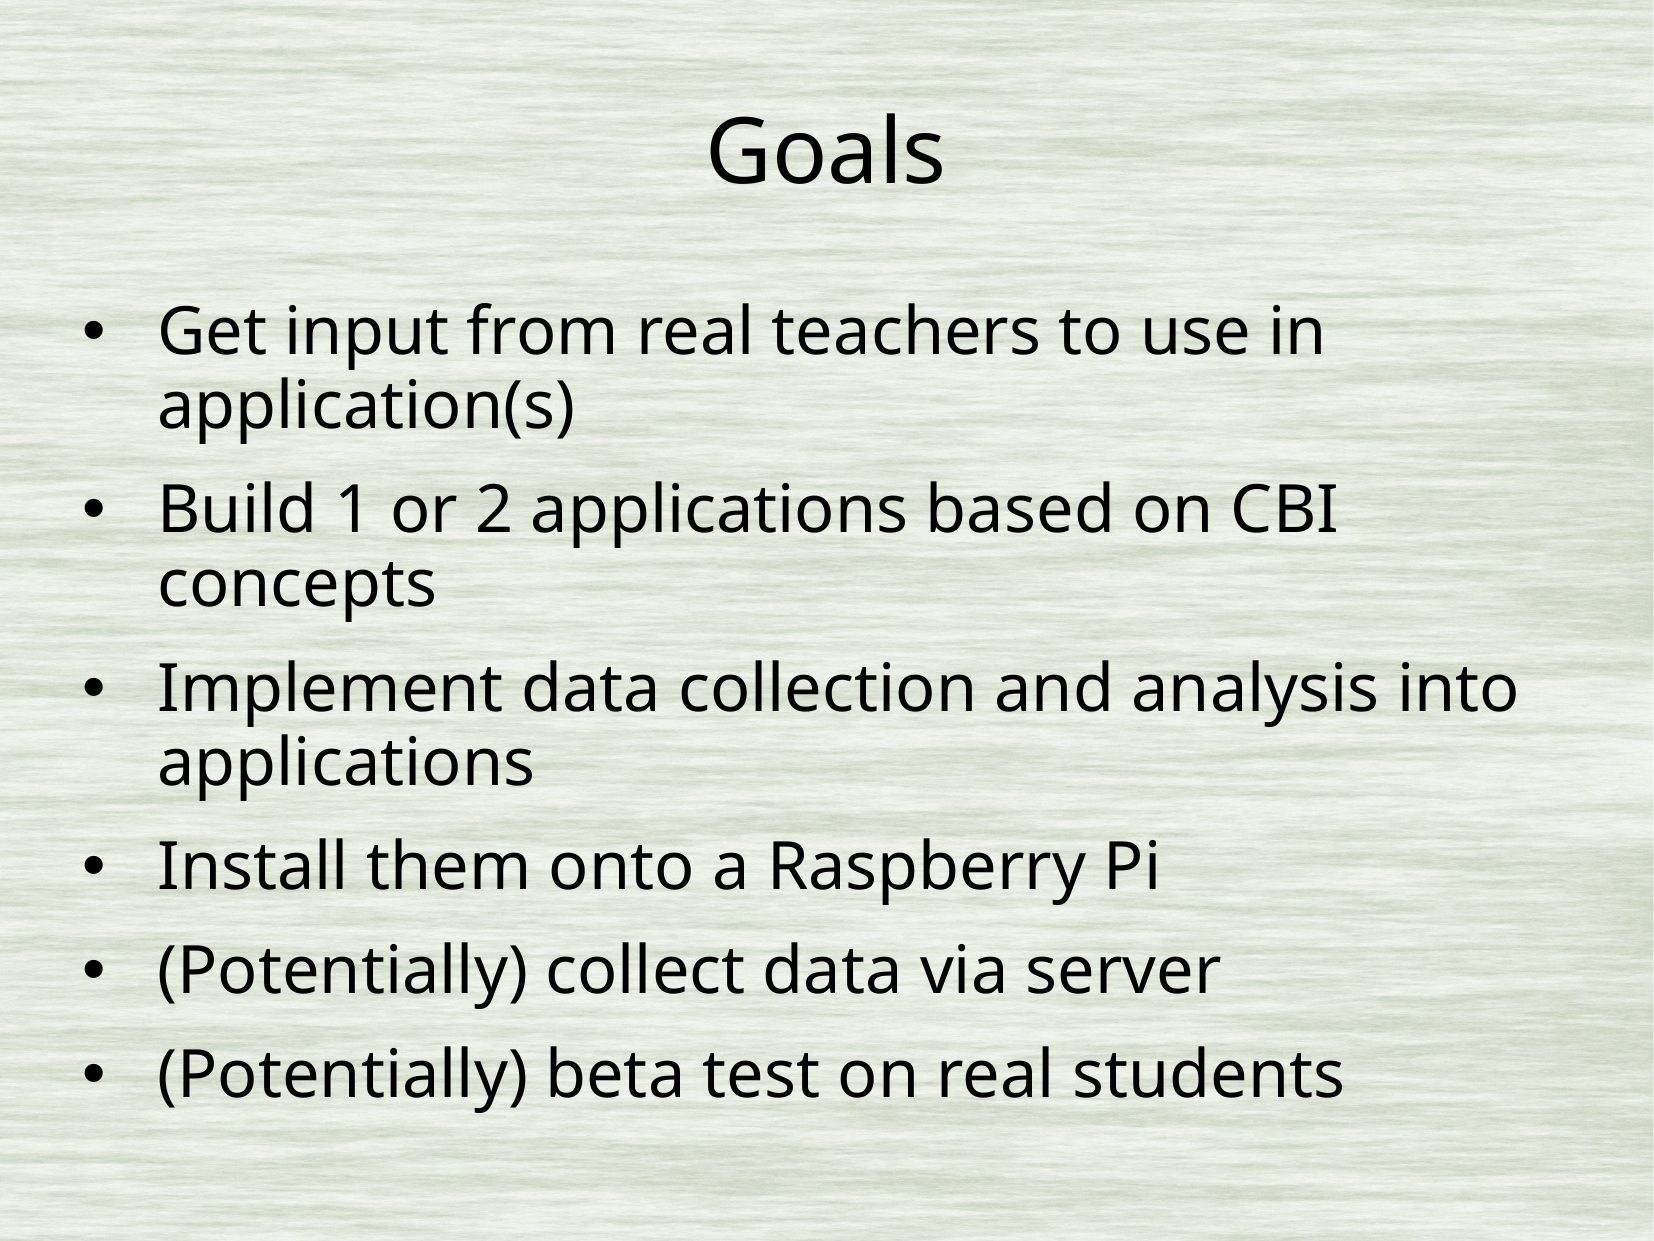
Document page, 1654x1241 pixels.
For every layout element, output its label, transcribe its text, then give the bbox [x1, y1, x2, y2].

list Get input from real teachers to use in application(s) Build 1 or 2 applications based on CBI concepts Implement data collection and analysis into applications Install them onto a Raspberry Pi (Potentially) collect data via server (Potentially) beta test on real students [82, 290, 1538, 1145]
title Goals [82, 49, 1571, 257]
picture [0, 0, 1654, 1241]
